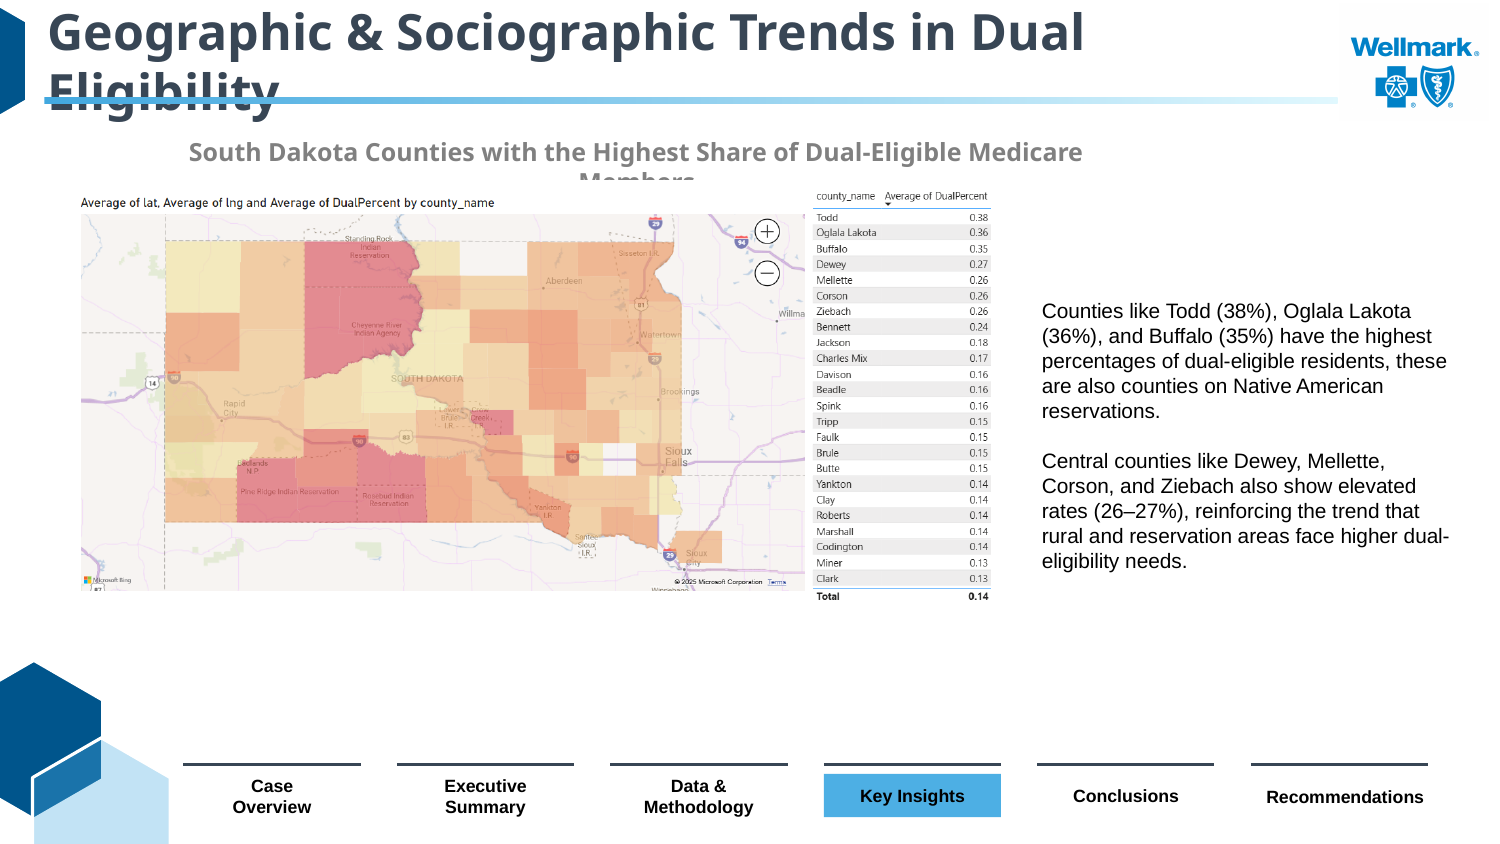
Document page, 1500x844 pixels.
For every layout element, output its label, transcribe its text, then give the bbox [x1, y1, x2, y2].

picture [1339, 2, 1489, 121]
text_box [0, 660, 103, 819]
text_box South Dakota Counties with the Highest Share of Dual-Eligible Medicare Members [141, 121, 1132, 181]
picture [79, 180, 991, 603]
text_box [42, 96, 1334, 106]
text_box [0, 5, 27, 117]
text_box [32, 737, 171, 844]
title Geographic & Sociographic Trends in Dual Eligibility [32, 26, 1251, 96]
text_box Counties like Todd (38%), Oglala Lakota (36%), and Buffalo (35%) have the highest percentages of dual-eligible residents, these are also counties on Native American reservations. Central counties like Dewey, Mellette, Corson, and Ziebach also show elevated rates (26–27%), reinforcing the trend that rural and reservation areas face higher dual-eligibility needs. [1026, 290, 1477, 581]
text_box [183, 764, 1440, 819]
